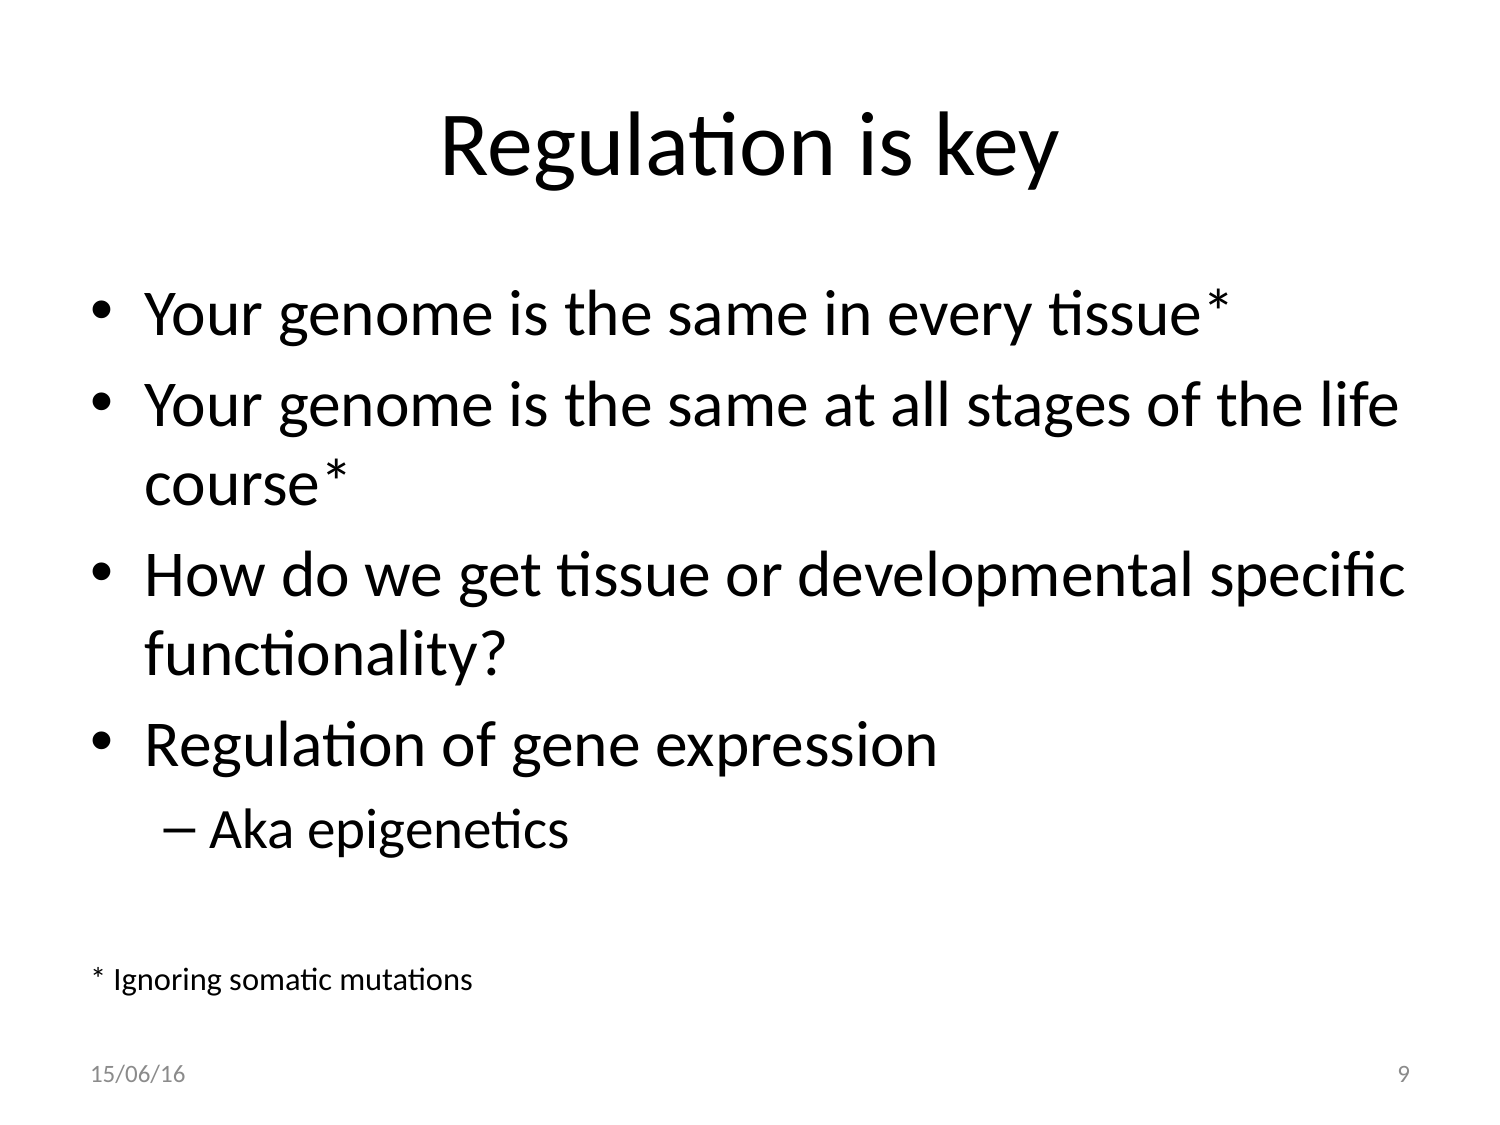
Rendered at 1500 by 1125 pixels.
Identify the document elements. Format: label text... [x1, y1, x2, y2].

list Your genome is the same in every tissue* Your genome is the same at all stages of the life course* How do we get tissue or developmental specific functionality? Regulation of gene expression Aka epigenetics * Ignoring somatic mutations [75, 262, 1425, 1005]
title Regulation is key [75, 45, 1425, 233]
